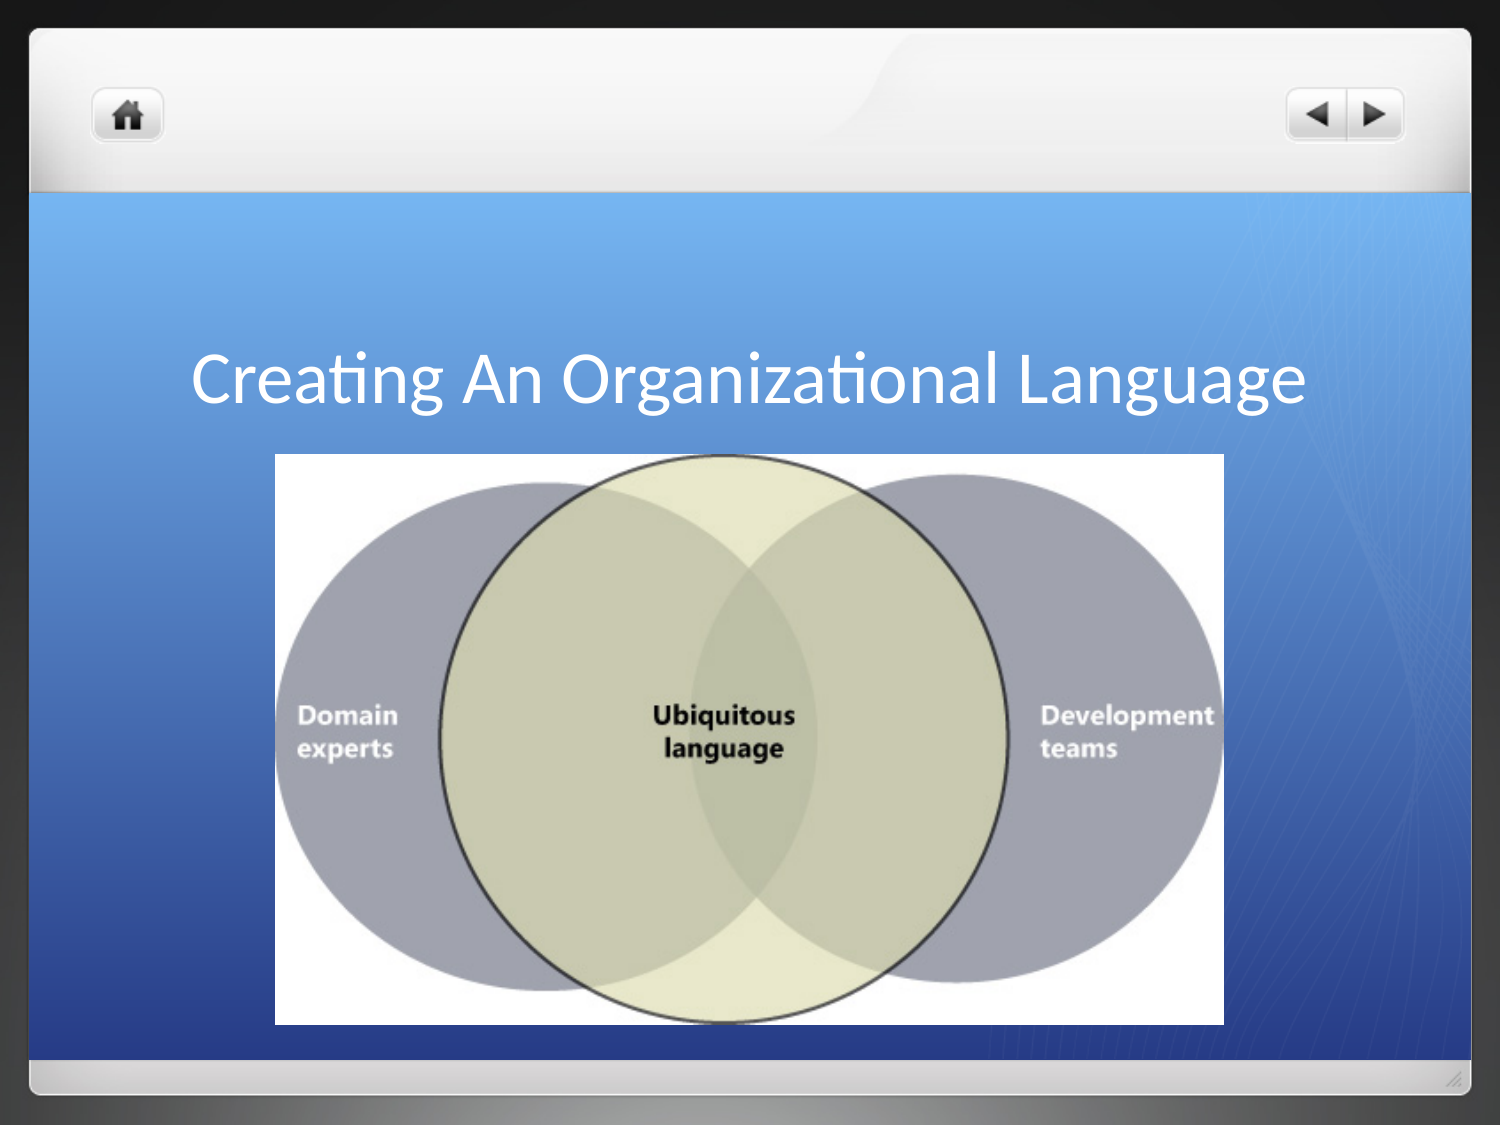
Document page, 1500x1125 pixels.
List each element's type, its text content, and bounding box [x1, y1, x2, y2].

picture [0, 0, 1500, 1125]
title Creating An Organizational Language [68, 238, 1432, 427]
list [67, 453, 1432, 1026]
